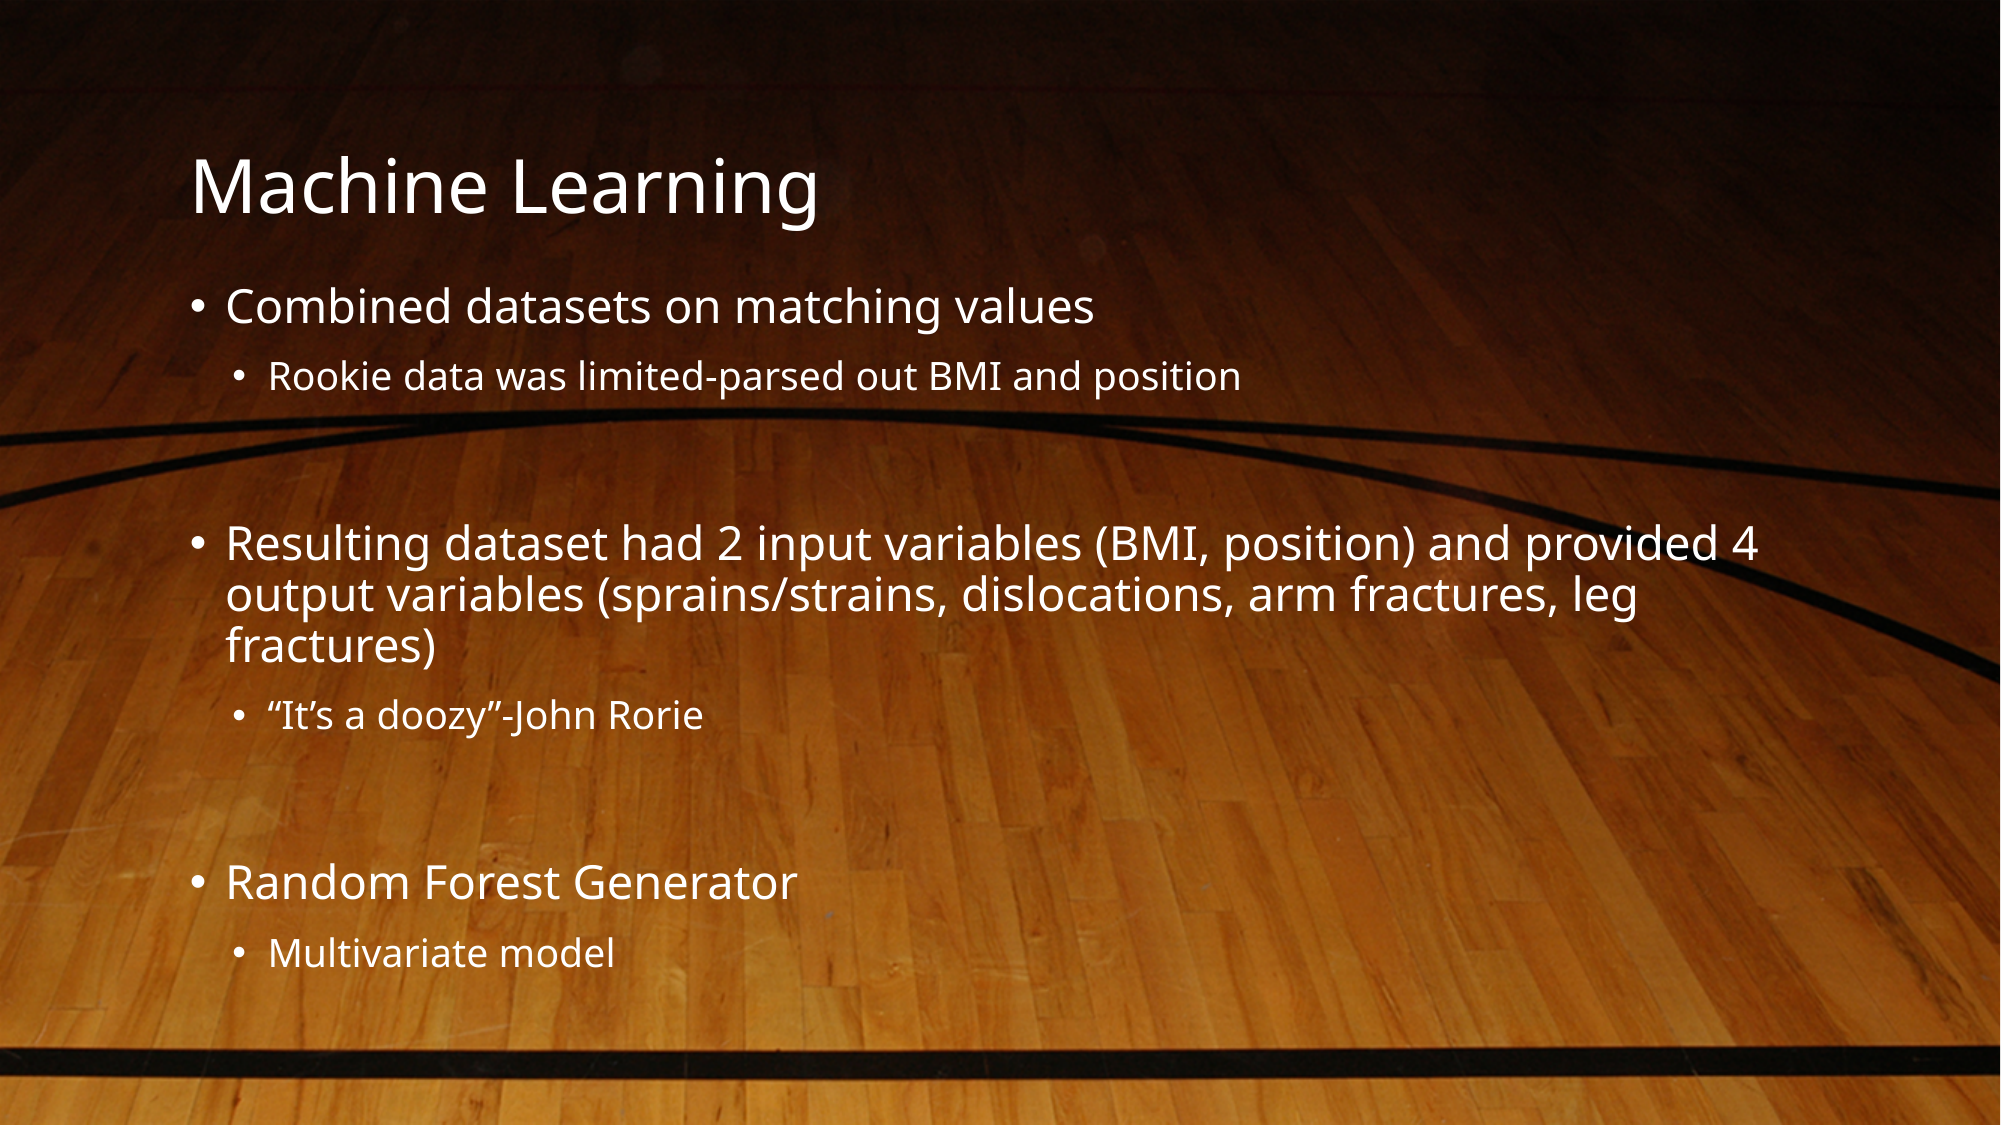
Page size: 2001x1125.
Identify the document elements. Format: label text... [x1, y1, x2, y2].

picture [0, 0, 2001, 1125]
title Machine Learning [174, 50, 1825, 238]
list Combined datasets on matching values Rookie data was limited-parsed out BMI and position Resulting dataset had 2 input variables (BMI, position) and provided 4 output variables (sprains/strains, dislocations, arm fractures, leg fractures) “It’s a doozy”-John Rorie Random Forest Generator Multivariate model [174, 275, 1825, 988]
